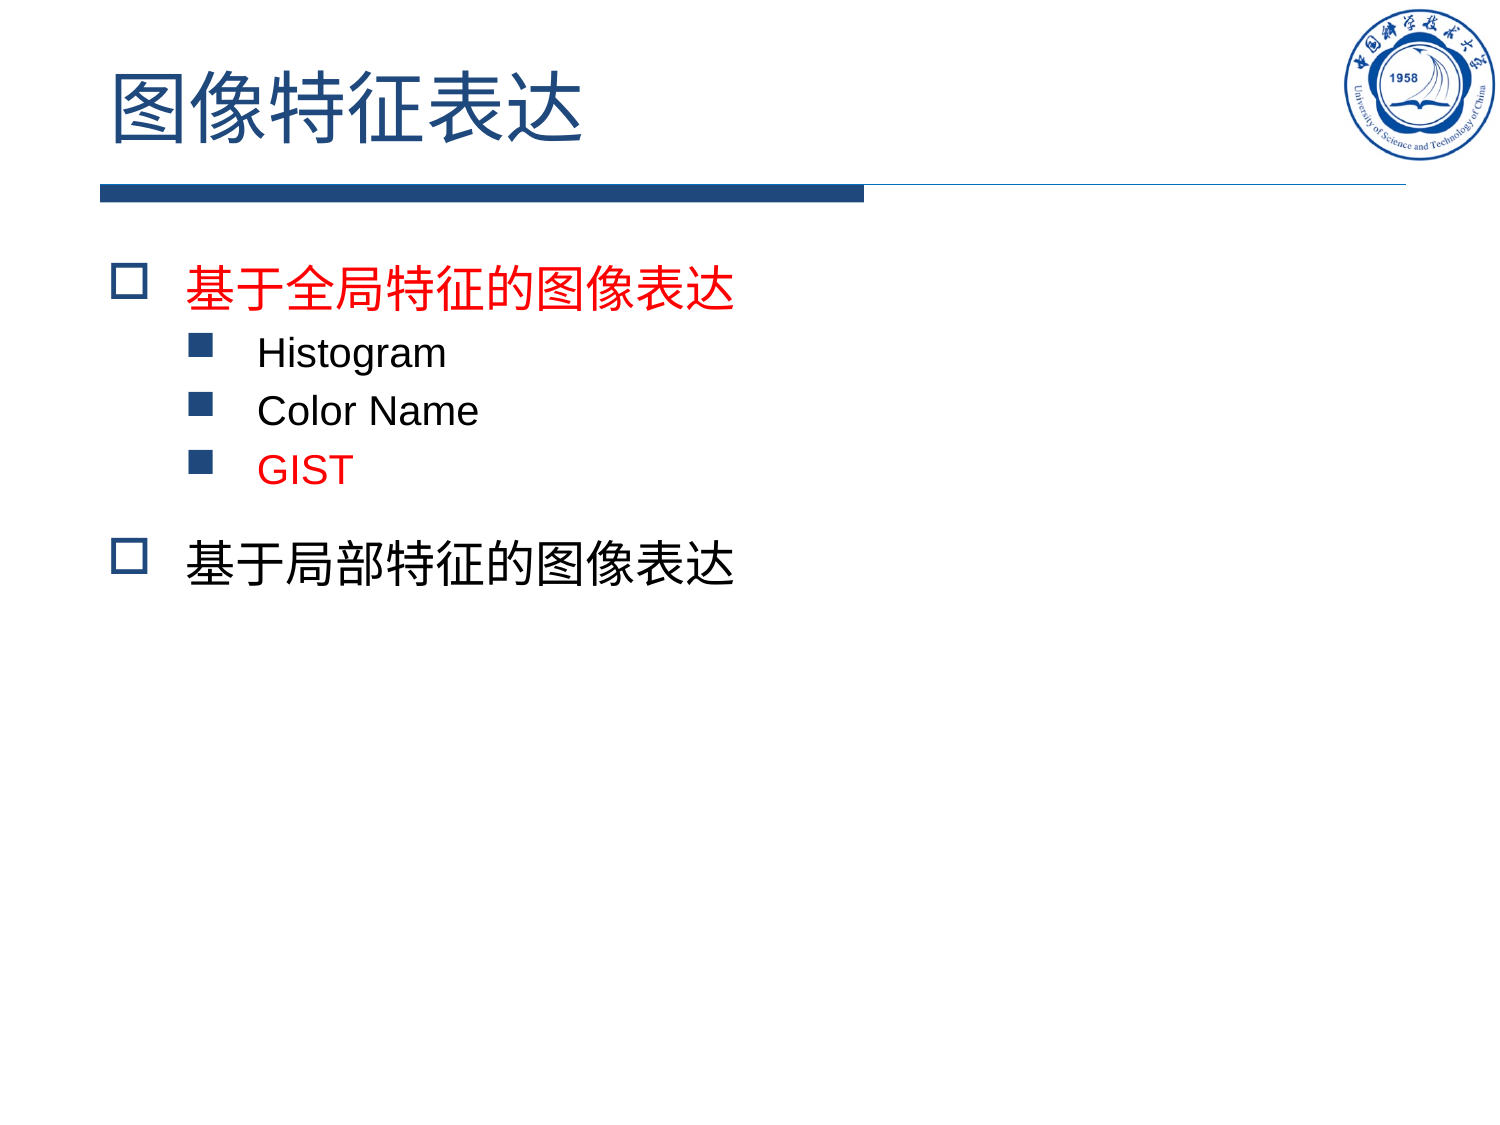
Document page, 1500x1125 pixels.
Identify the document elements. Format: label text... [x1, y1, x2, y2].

picture [1333, 1, 1500, 161]
title 图像特征表达 [94, 50, 1407, 161]
list 基于全局特征的图像表达 Histogram Color Name GIST 基于局部特征的图像表达 [92, 220, 1406, 1035]
